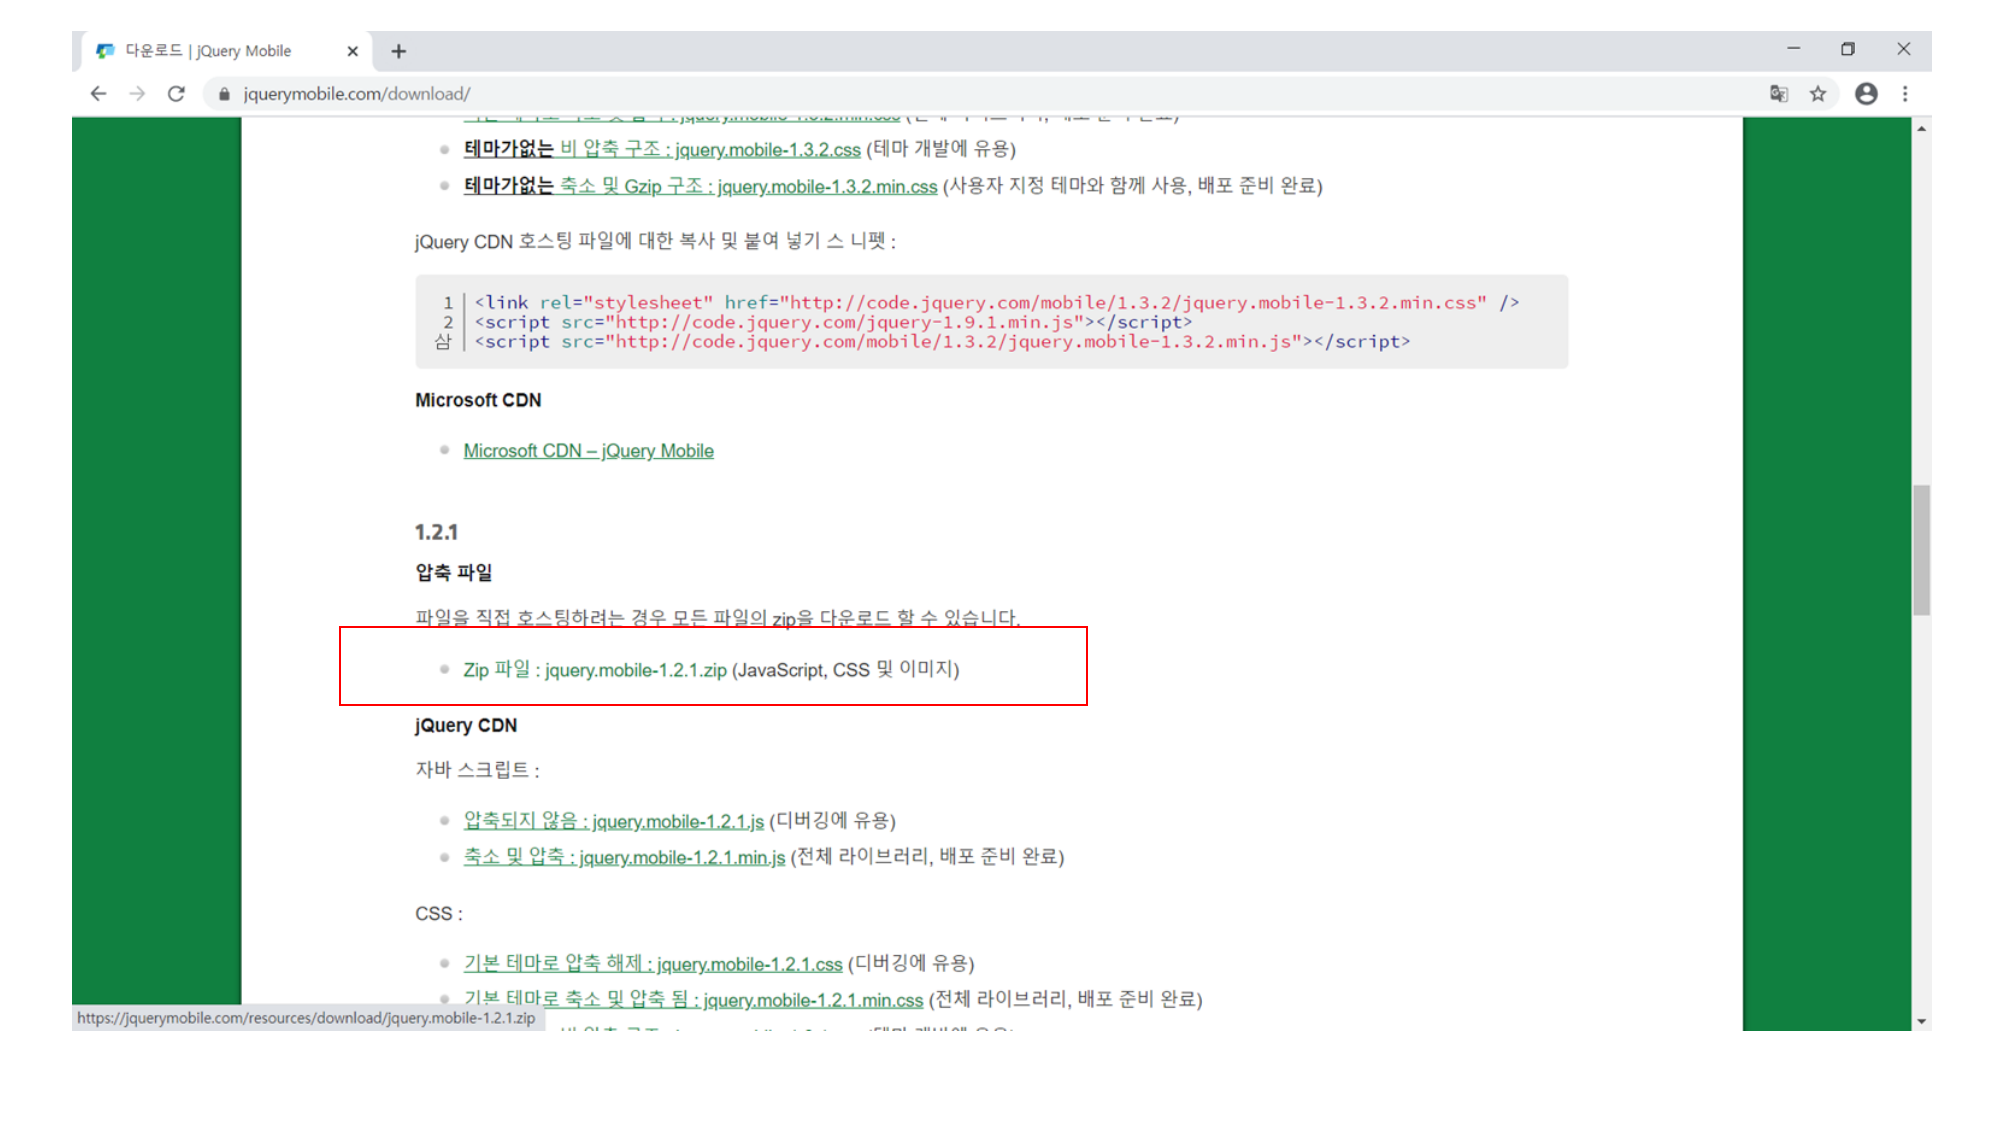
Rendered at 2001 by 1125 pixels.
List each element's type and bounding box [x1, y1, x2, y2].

picture [72, 31, 1932, 1031]
